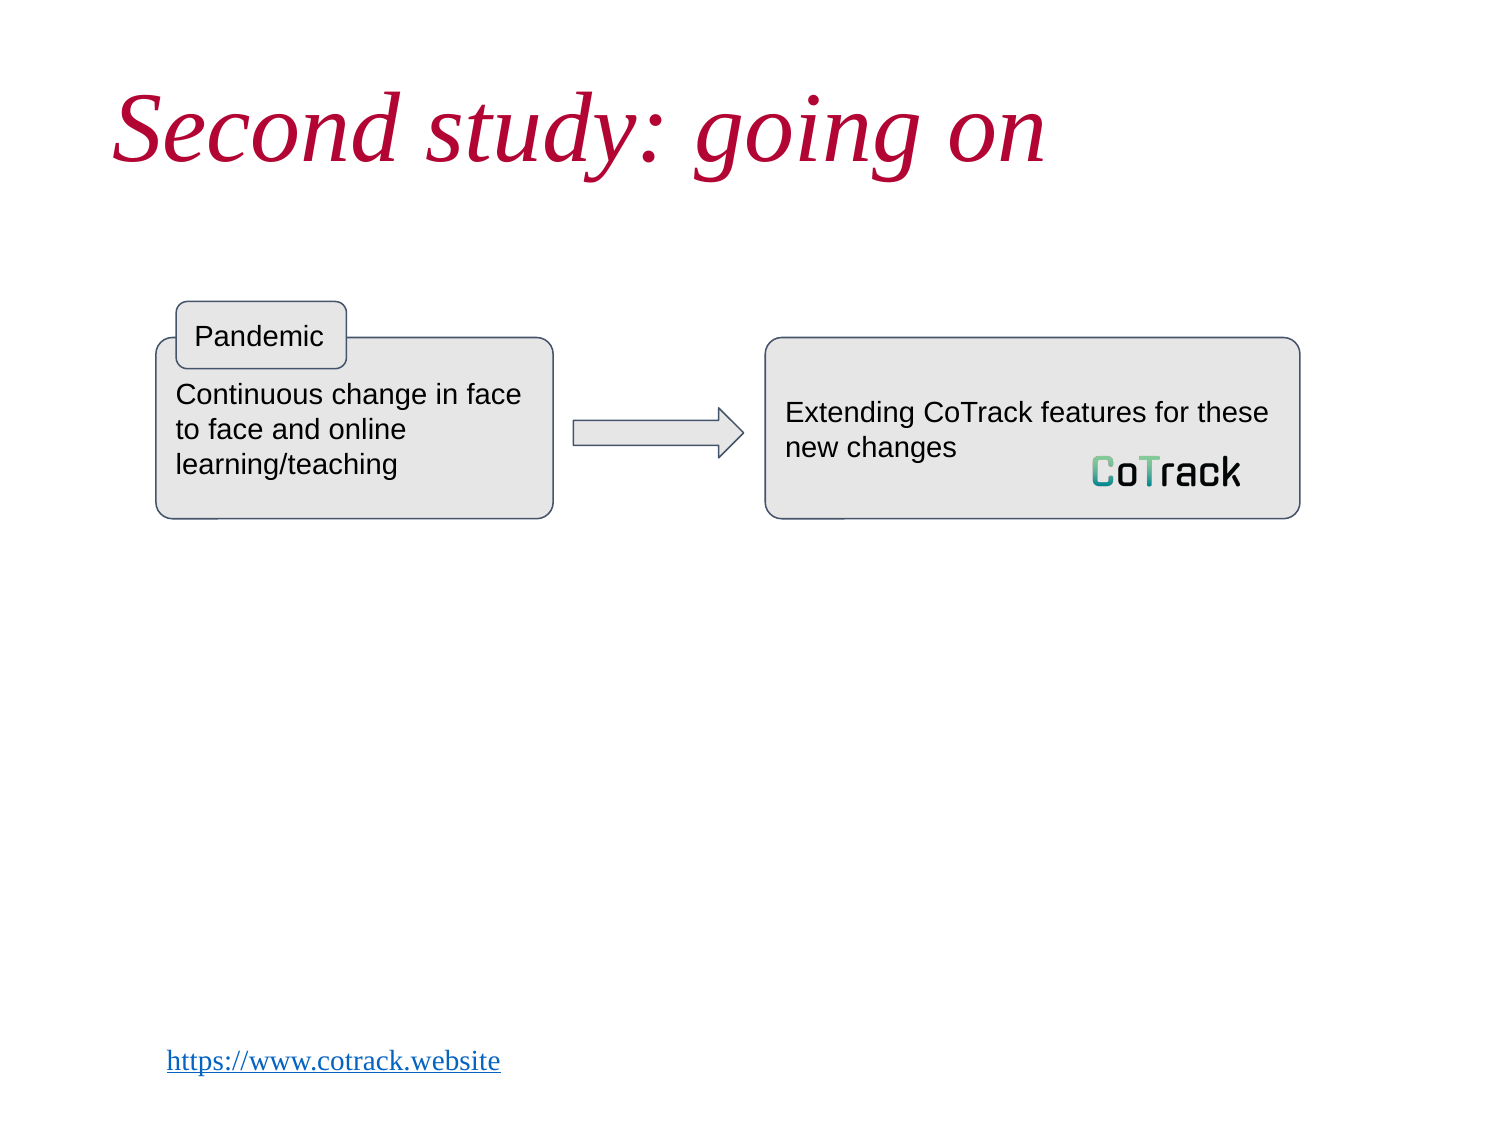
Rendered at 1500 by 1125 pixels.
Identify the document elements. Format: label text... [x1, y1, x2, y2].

text_box Pandemic [176, 301, 347, 369]
title Second study: going on [112, 90, 1486, 185]
text_box Extending CoTrack features for these new changes [765, 337, 1300, 519]
text_box [573, 407, 744, 458]
picture [1056, 434, 1277, 508]
text_box https://www.cotrack.website [151, 1025, 525, 1091]
text_box Continuous change in face to face and online learning/teaching [155, 337, 554, 519]
